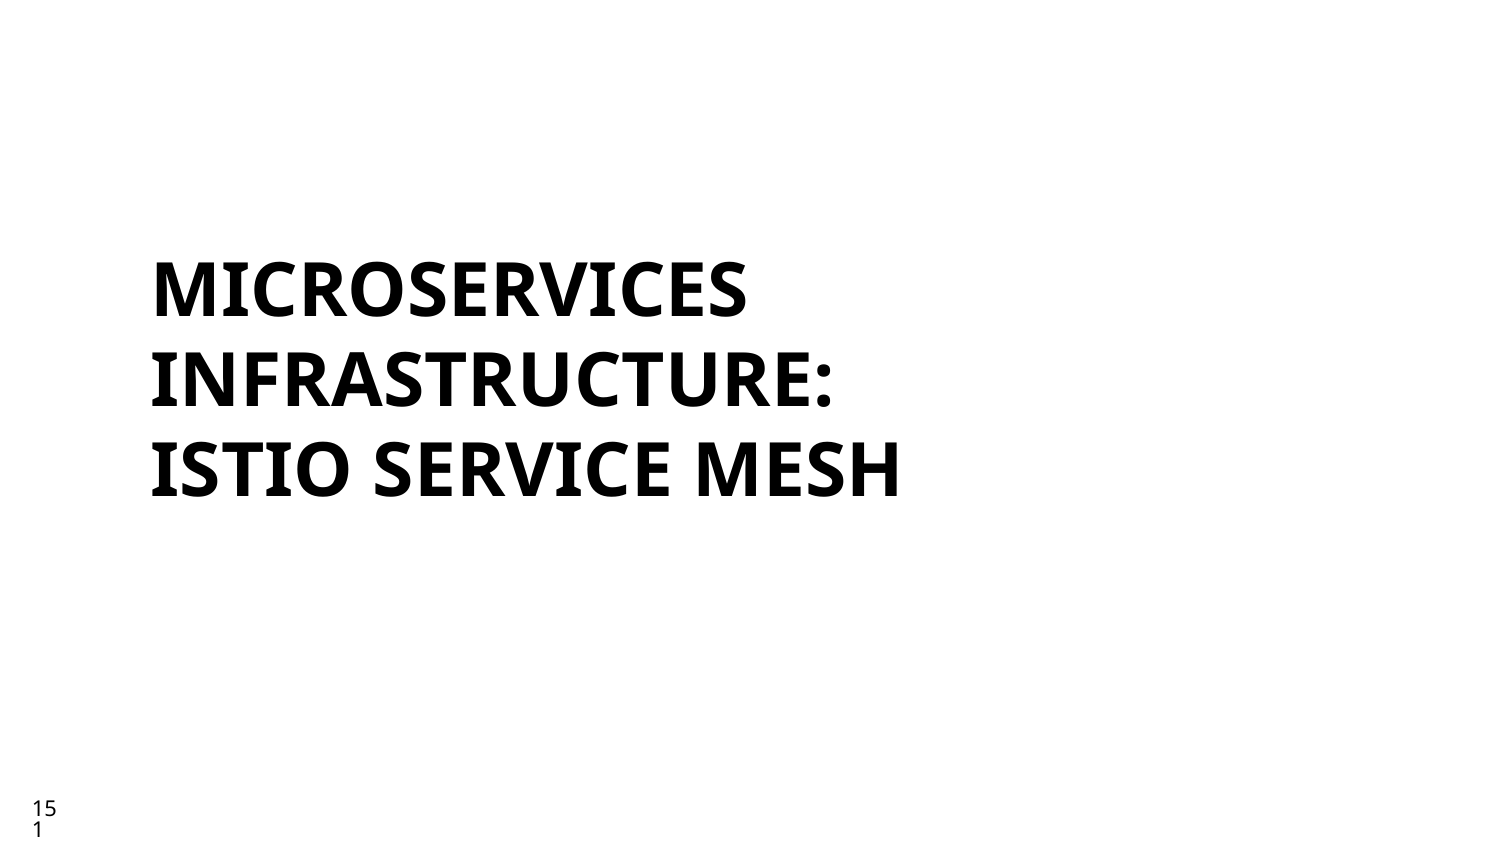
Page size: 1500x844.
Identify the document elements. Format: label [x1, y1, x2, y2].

title [135, 272, 1365, 572]
